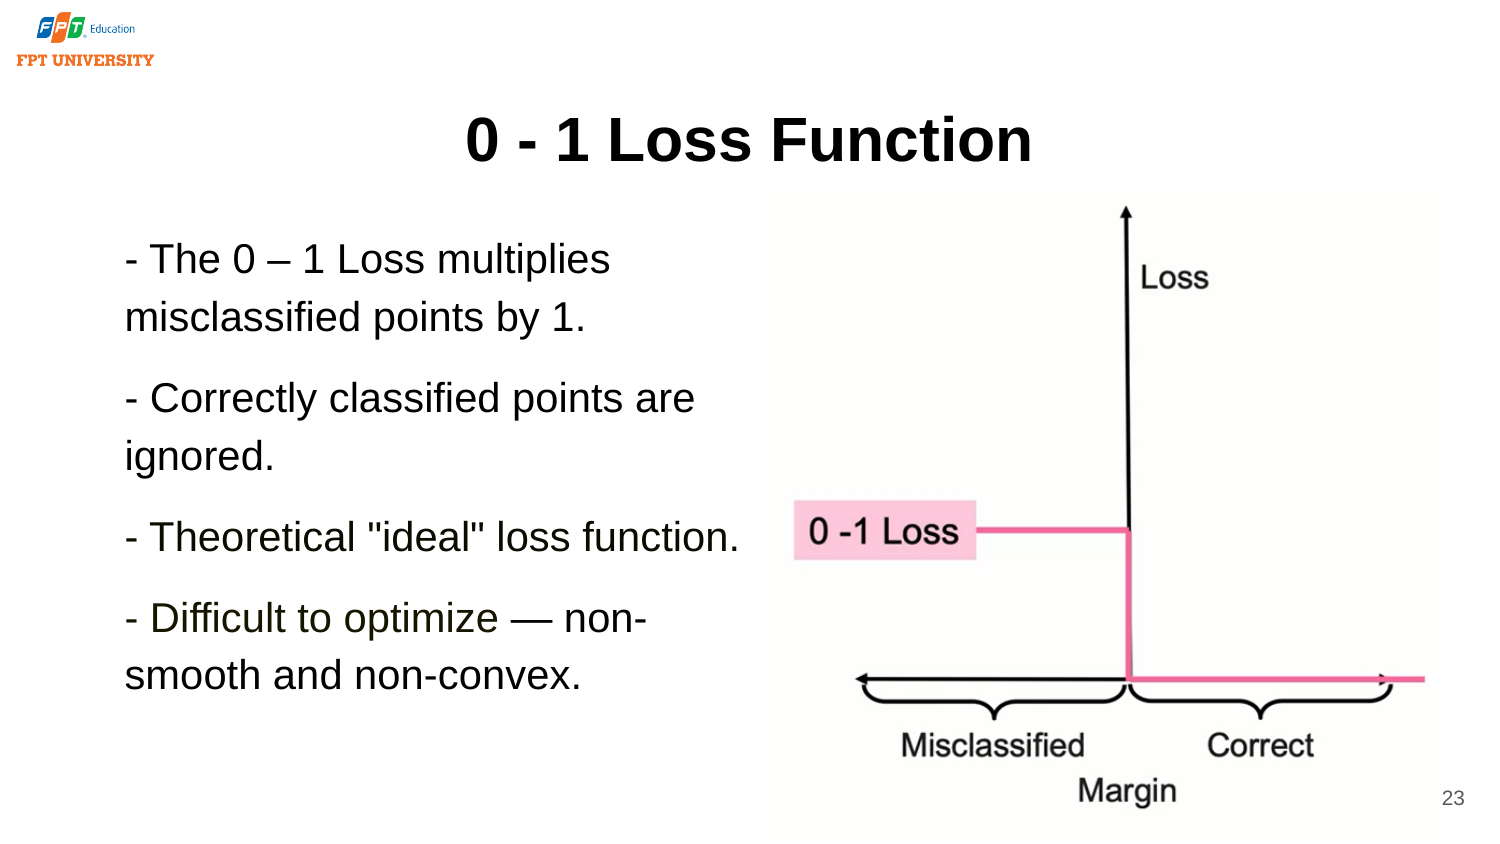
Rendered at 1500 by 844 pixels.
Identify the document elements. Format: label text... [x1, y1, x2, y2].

picture [762, 188, 1450, 839]
list - The 0 – 1 Loss multiplies misclassified points by 1. - Correctly classified points are ignored. - Theoretical "ideal" loss function. - Difficult to optimize — non-smooth and non-convex. [109, 209, 757, 787]
slide_number 23 [1454, 764, 1480, 830]
title 0 - 1 Loss Function [51, 72, 1449, 167]
picture [11, 1, 160, 77]
